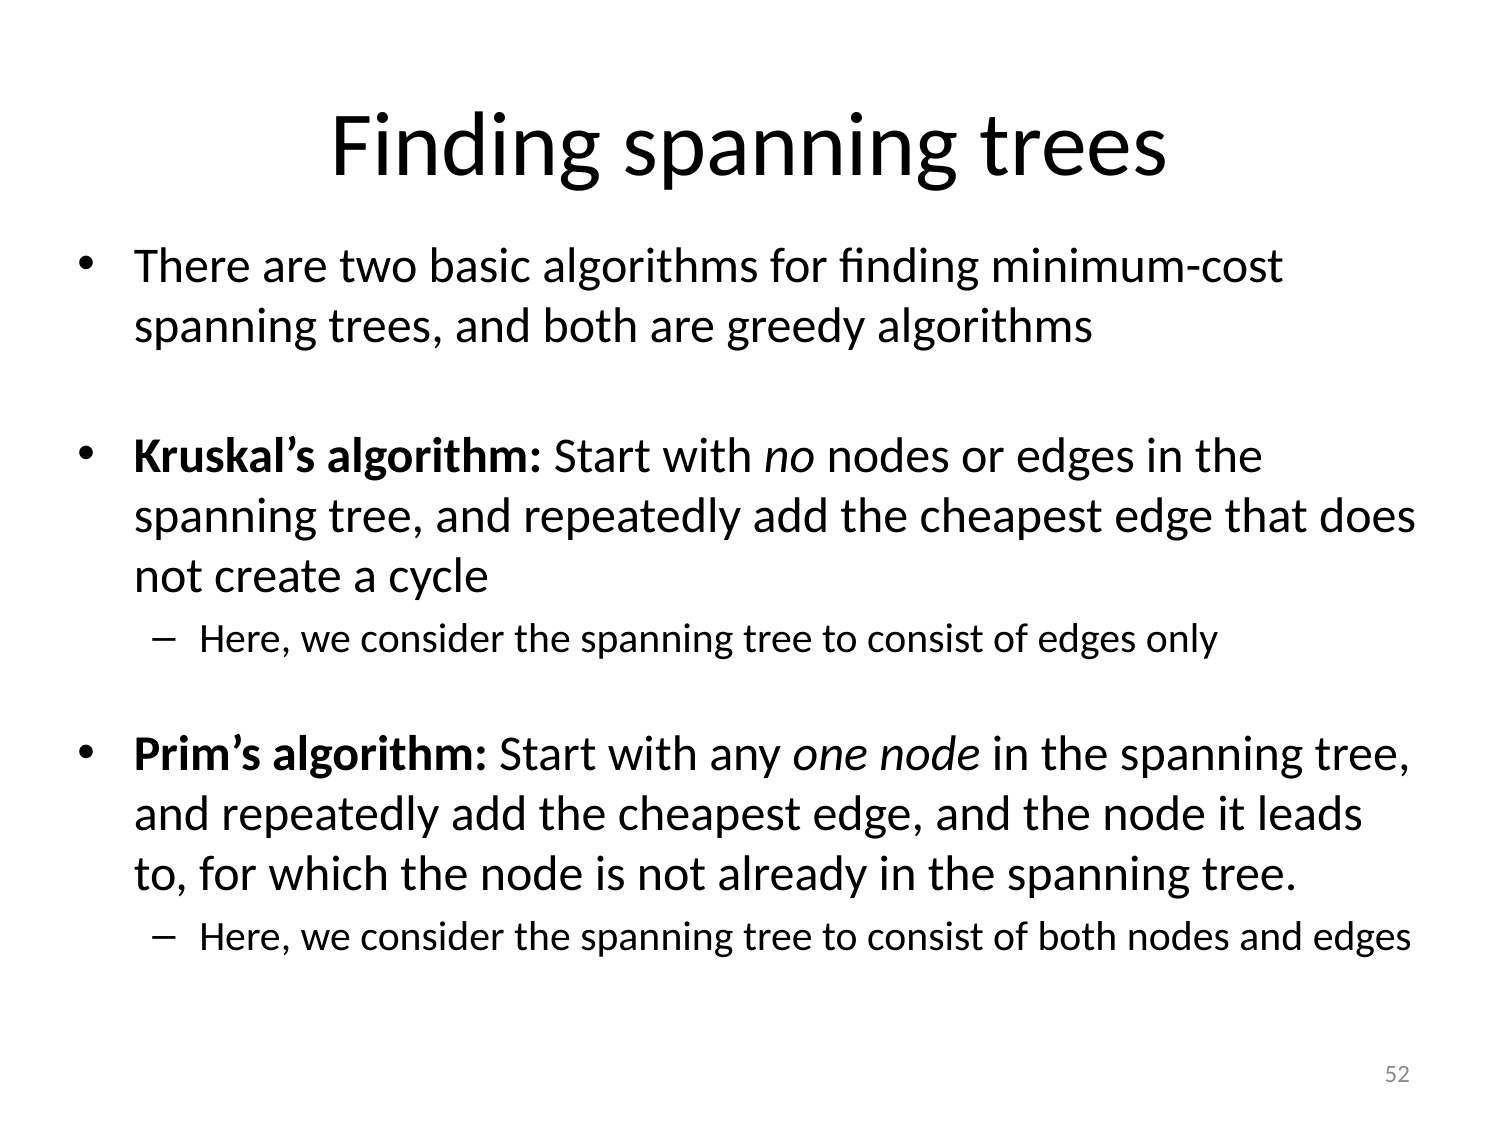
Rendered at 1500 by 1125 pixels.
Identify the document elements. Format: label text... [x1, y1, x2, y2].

slide_number 52 [1074, 1042, 1425, 1103]
list There are two basic algorithms for finding minimum-cost spanning trees, and both are greedy algorithms Kruskal’s algorithm: Start with no nodes or edges in the spanning tree, and repeatedly add the cheapest edge that does not create a cycle Here, we consider the spanning tree to consist of edges only Prim’s algorithm: Start with any one node in the spanning tree, and repeatedly add the cheapest edge, and the node it leads to, for which the node is not already in the spanning tree. Here, we consider the spanning tree to consist of both nodes and edges [62, 224, 1438, 1006]
title Finding spanning trees [75, 45, 1425, 224]
